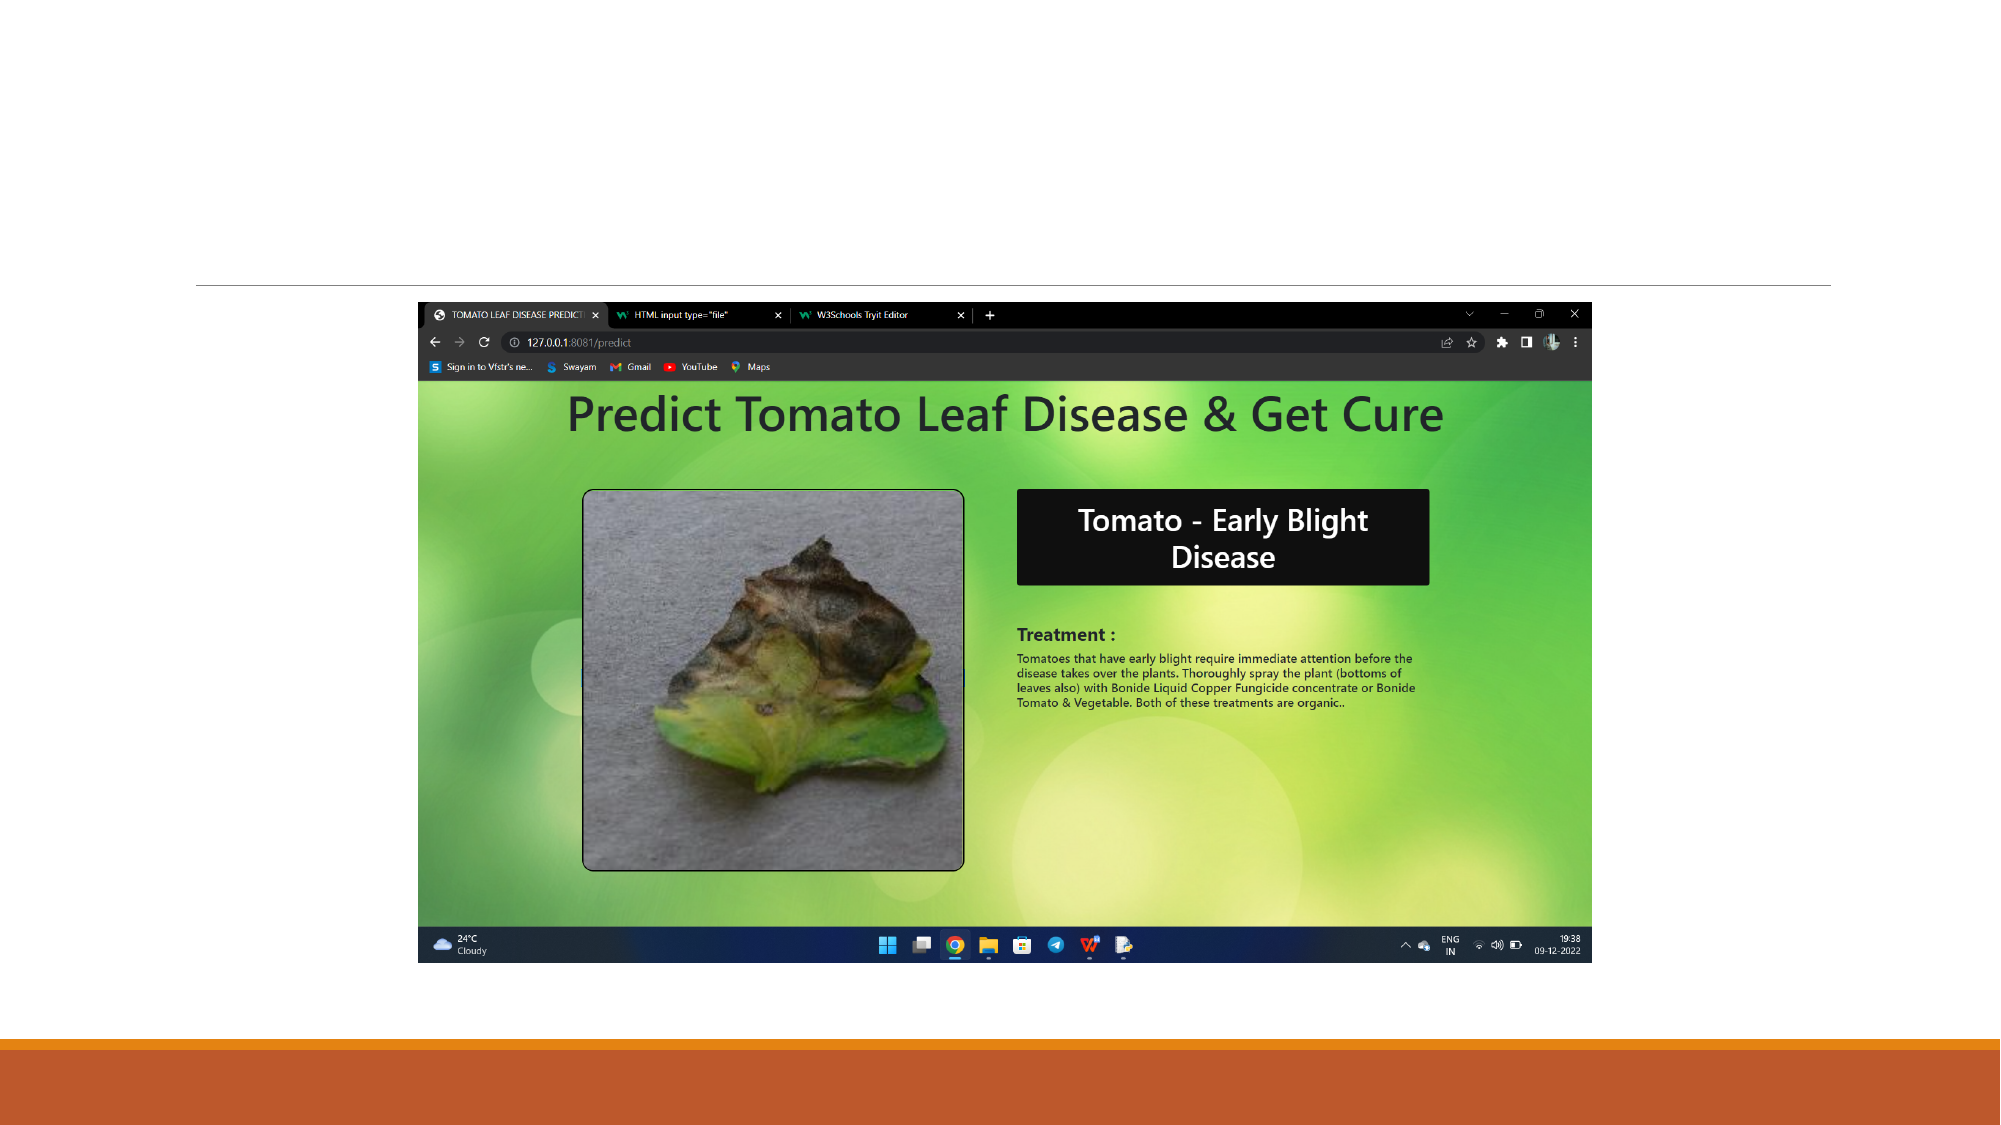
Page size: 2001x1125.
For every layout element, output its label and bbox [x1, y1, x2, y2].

list [417, 302, 1592, 964]
